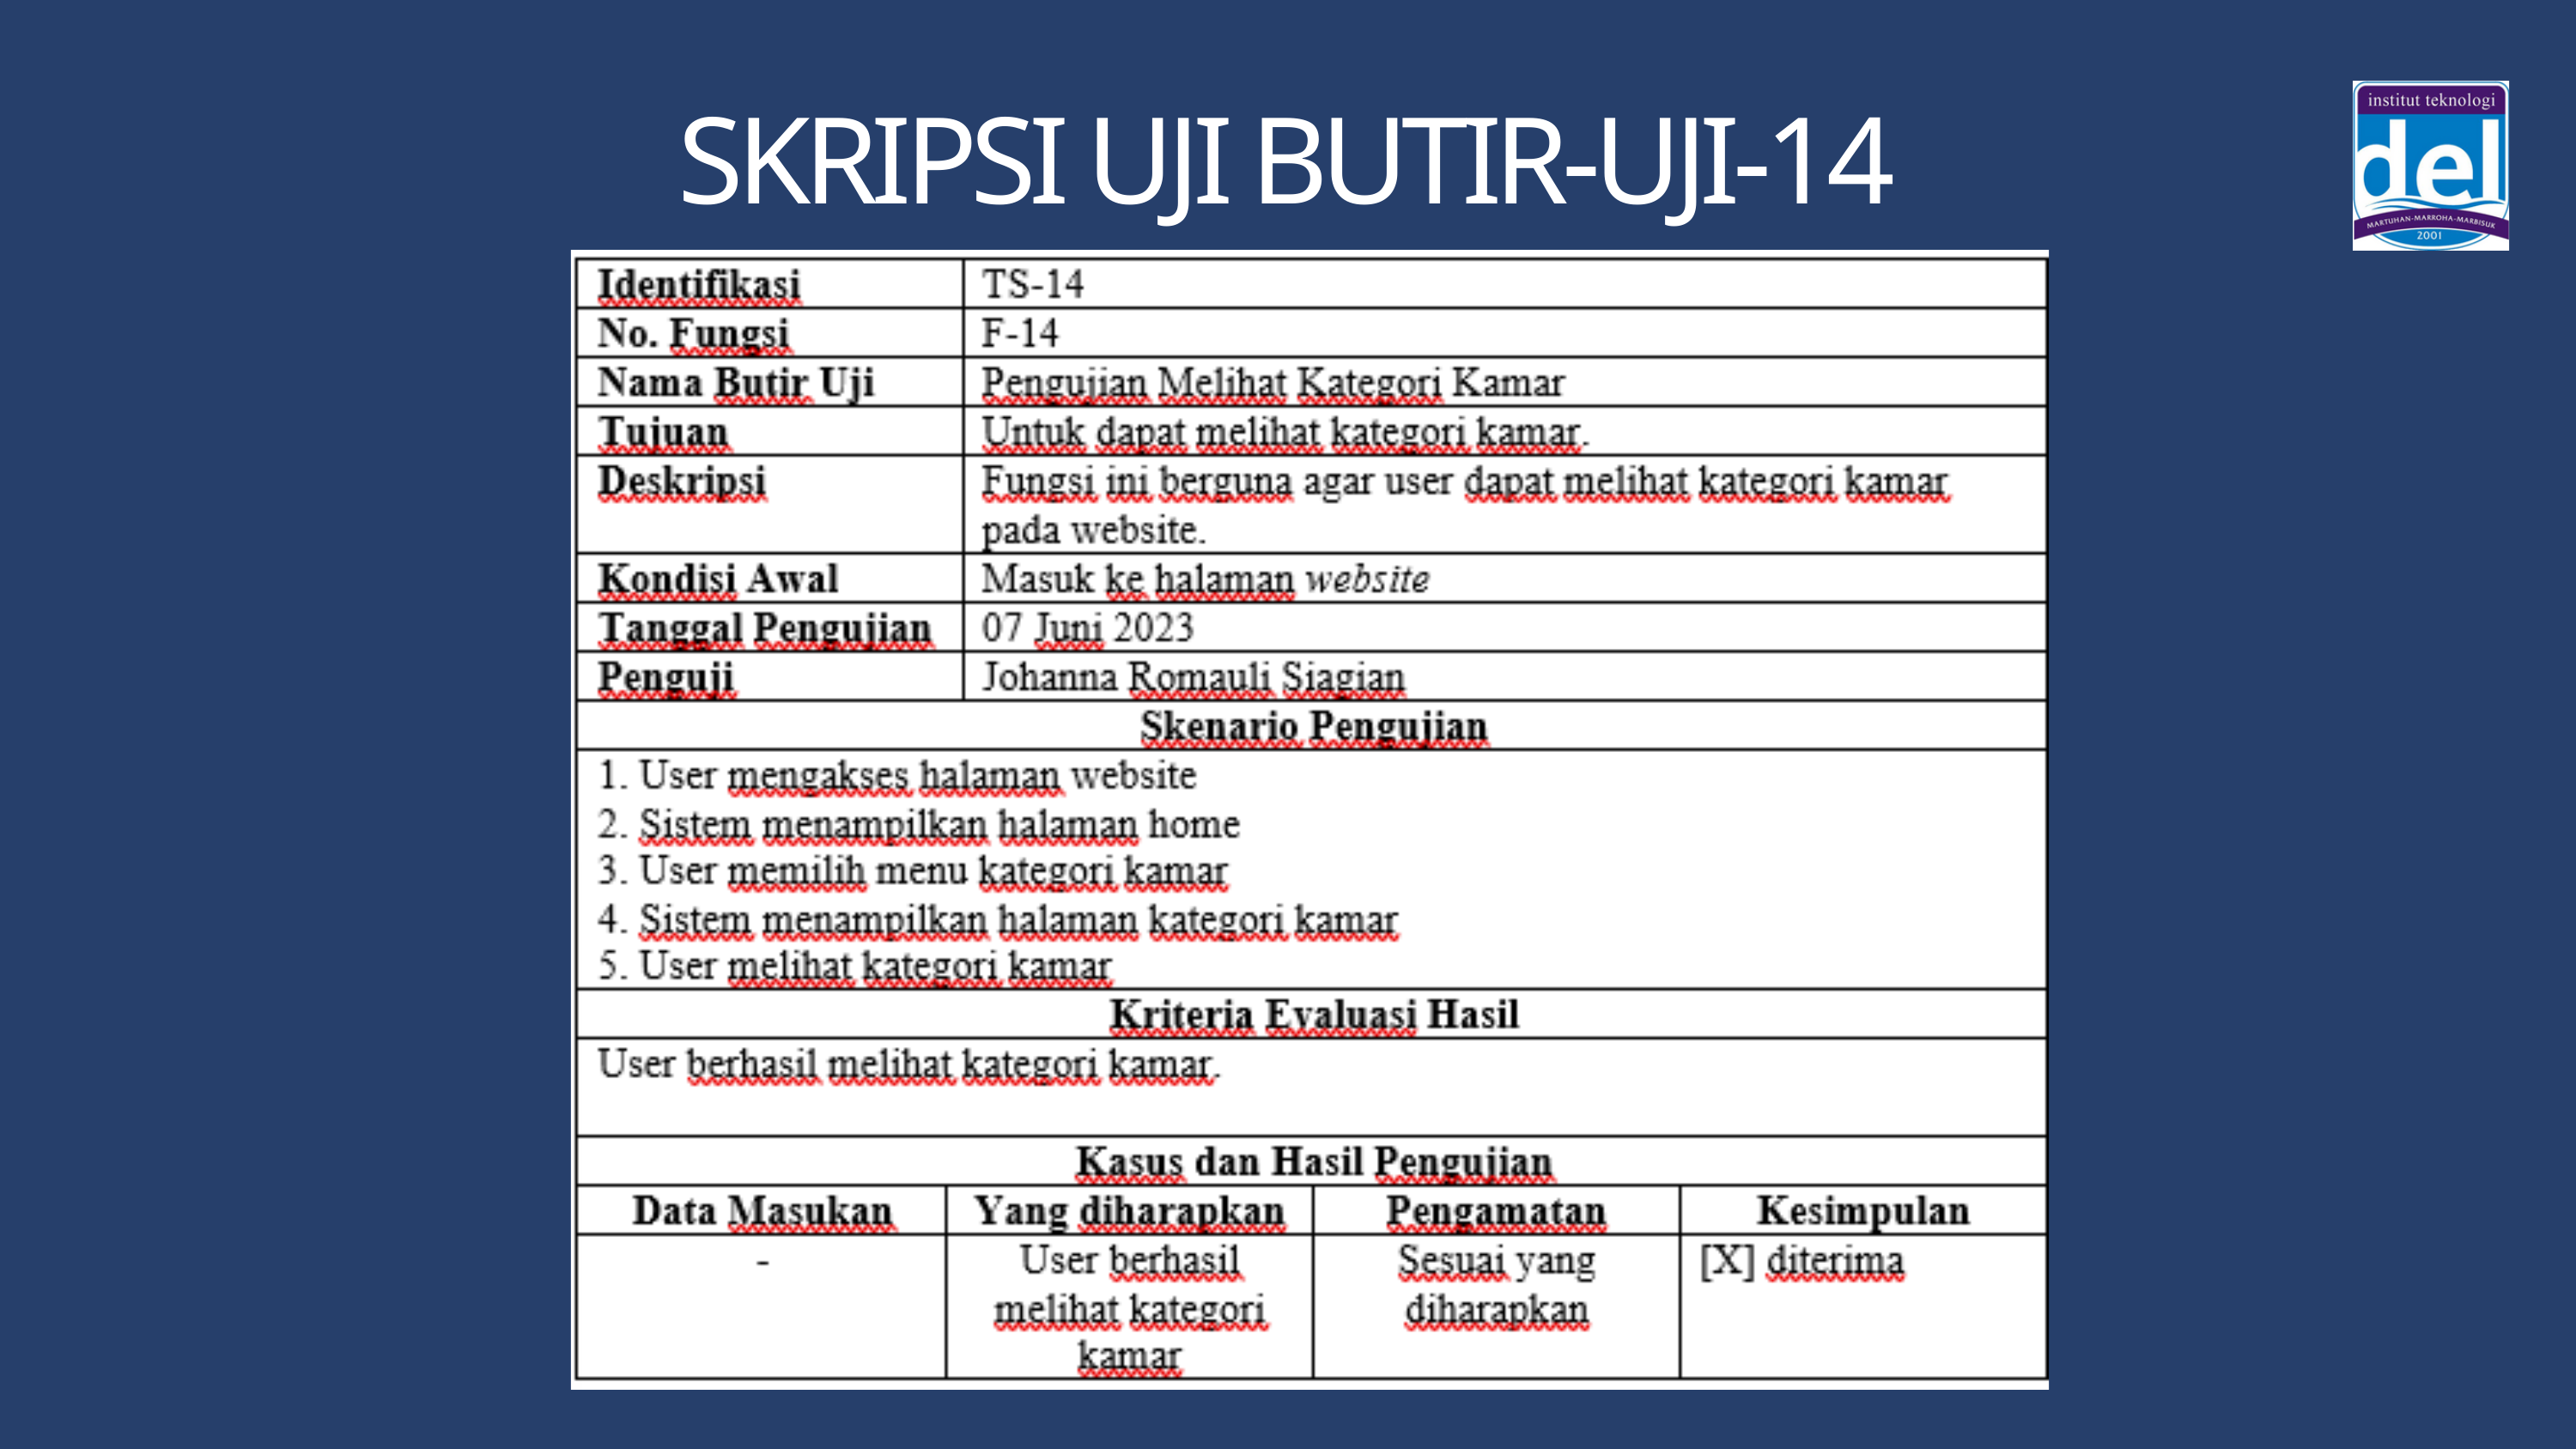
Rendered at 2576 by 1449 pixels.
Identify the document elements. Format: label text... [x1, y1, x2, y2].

text_box [2353, 81, 2510, 251]
text_box SKRIPSI UJI BUTIR-UJI-14 [232, 118, 2342, 228]
text_box [570, 250, 2050, 1391]
